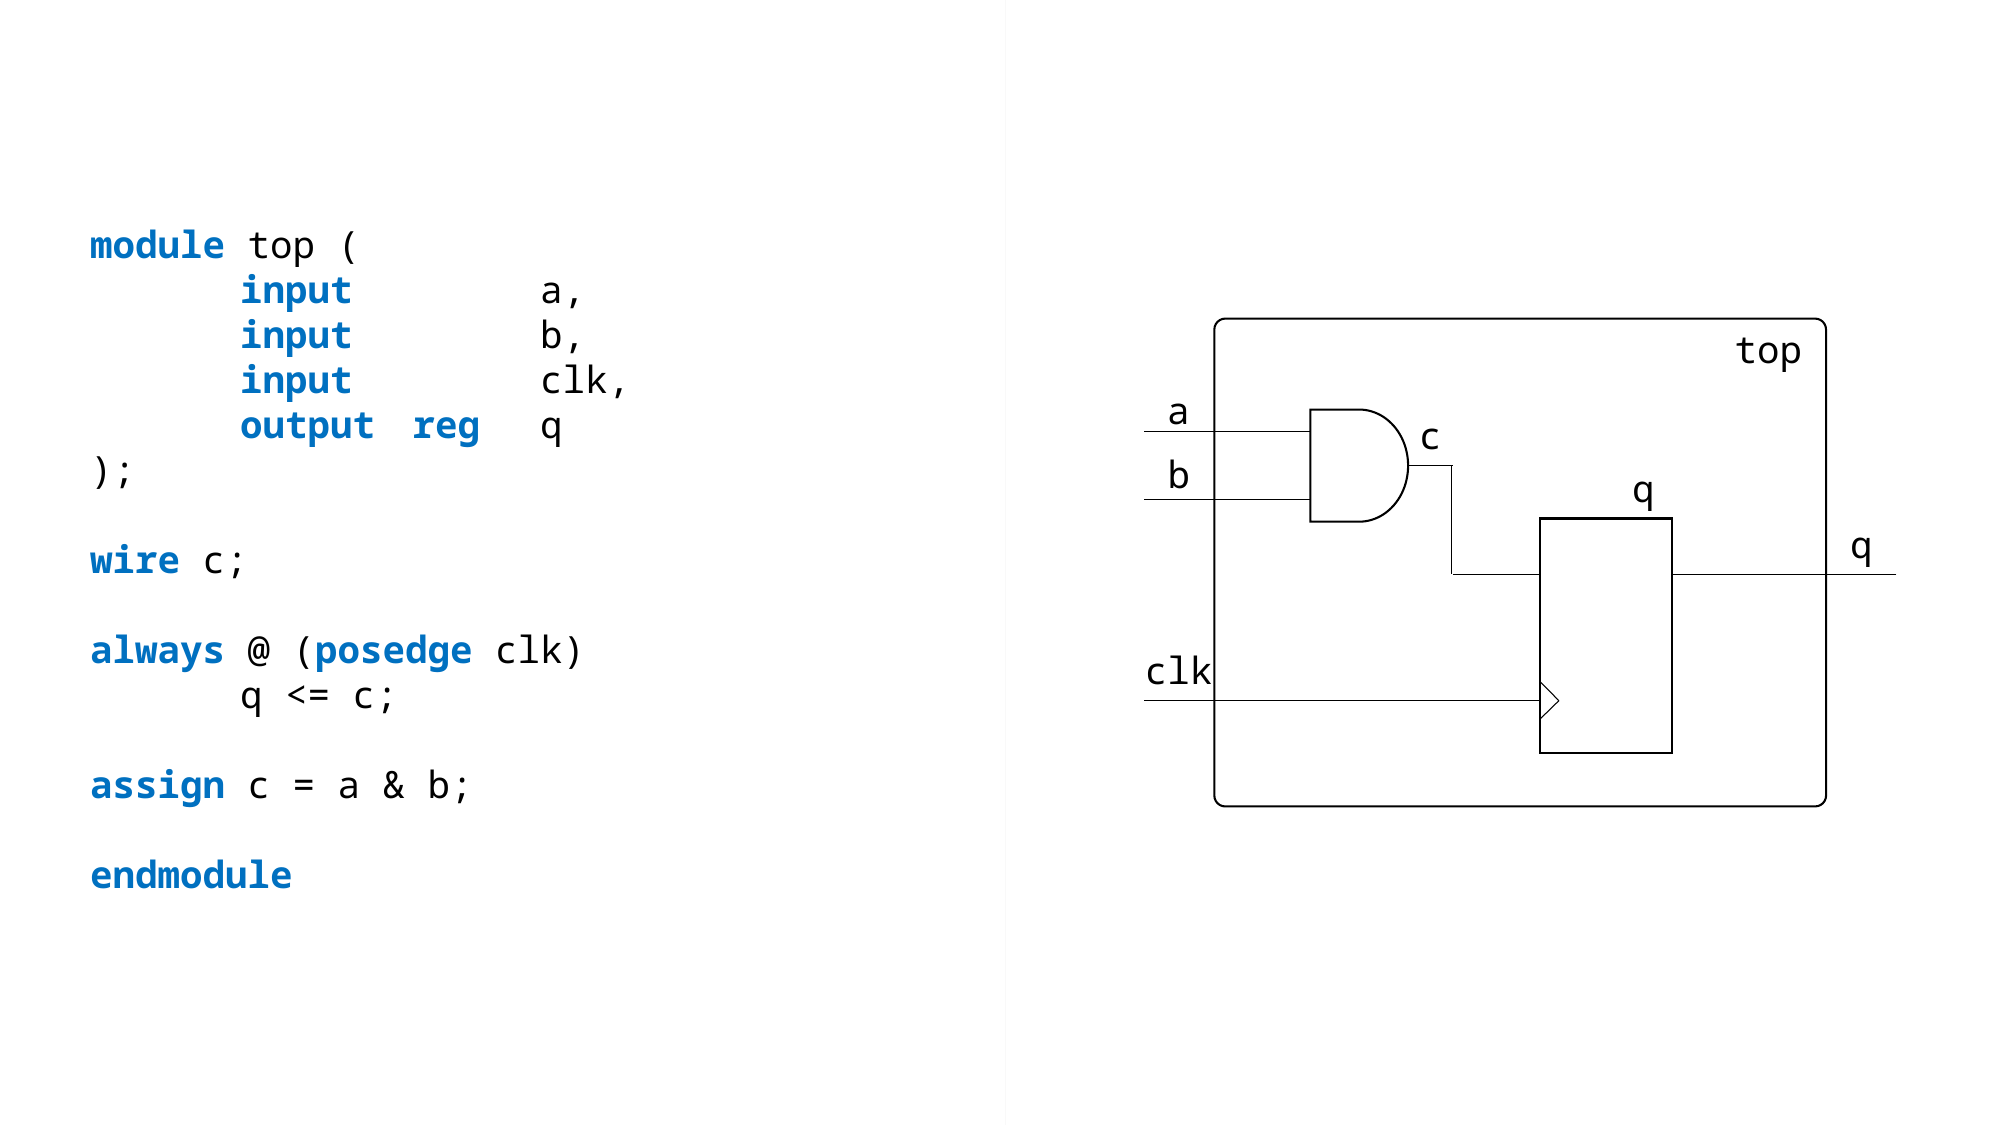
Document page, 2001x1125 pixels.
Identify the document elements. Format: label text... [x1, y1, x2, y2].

text_box q [1617, 457, 1670, 518]
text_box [1539, 700, 1559, 720]
text_box a [1152, 432, 1205, 439]
text_box b [1152, 443, 1206, 499]
text_box b [1152, 500, 1206, 504]
text_box clk [1129, 639, 1228, 700]
text_box top [1719, 318, 1817, 379]
text_box q [1835, 513, 1888, 574]
text_box module top ( input a, input b, input clk, output reg q ); wire c; always @ (posedge clk) q <= c; assign c = a & b; endmodule [75, 214, 1000, 904]
text_box [1309, 408, 1410, 523]
text_box c [1404, 404, 1457, 465]
text_box [1213, 317, 1828, 574]
text_box [1213, 466, 1539, 700]
text_box [1213, 575, 1828, 808]
text_box [1539, 517, 1673, 754]
text_box a [1152, 379, 1205, 431]
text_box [1540, 681, 1559, 700]
